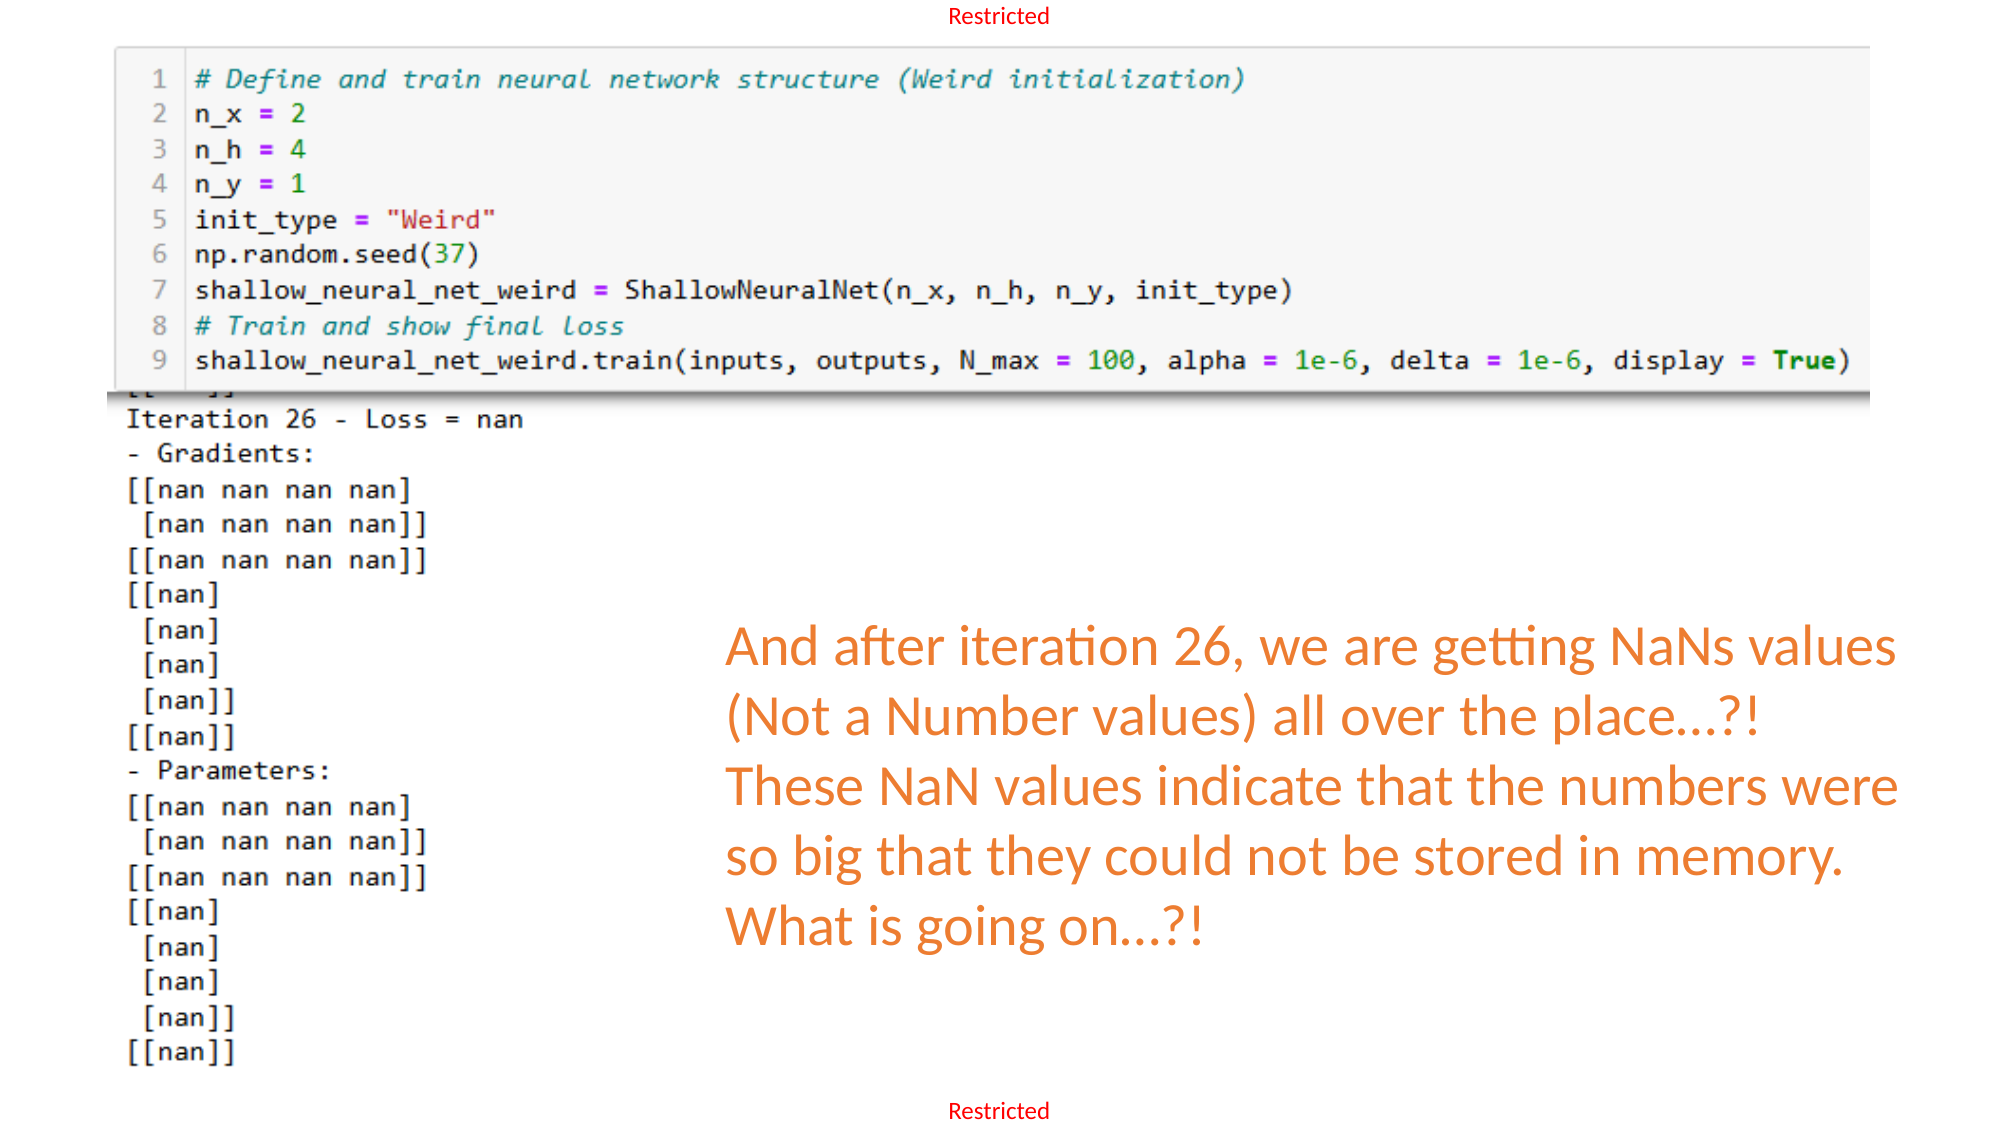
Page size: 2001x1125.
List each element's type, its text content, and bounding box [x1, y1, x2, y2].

picture [107, 41, 1870, 1072]
text_box And after iteration 26, we are getting NaNs values (Not a Number values) all over the place…?! These NaN values indicate that the numbers were so big that they could not be stored in memory. What is going on…?! [1870, 599, 1960, 965]
